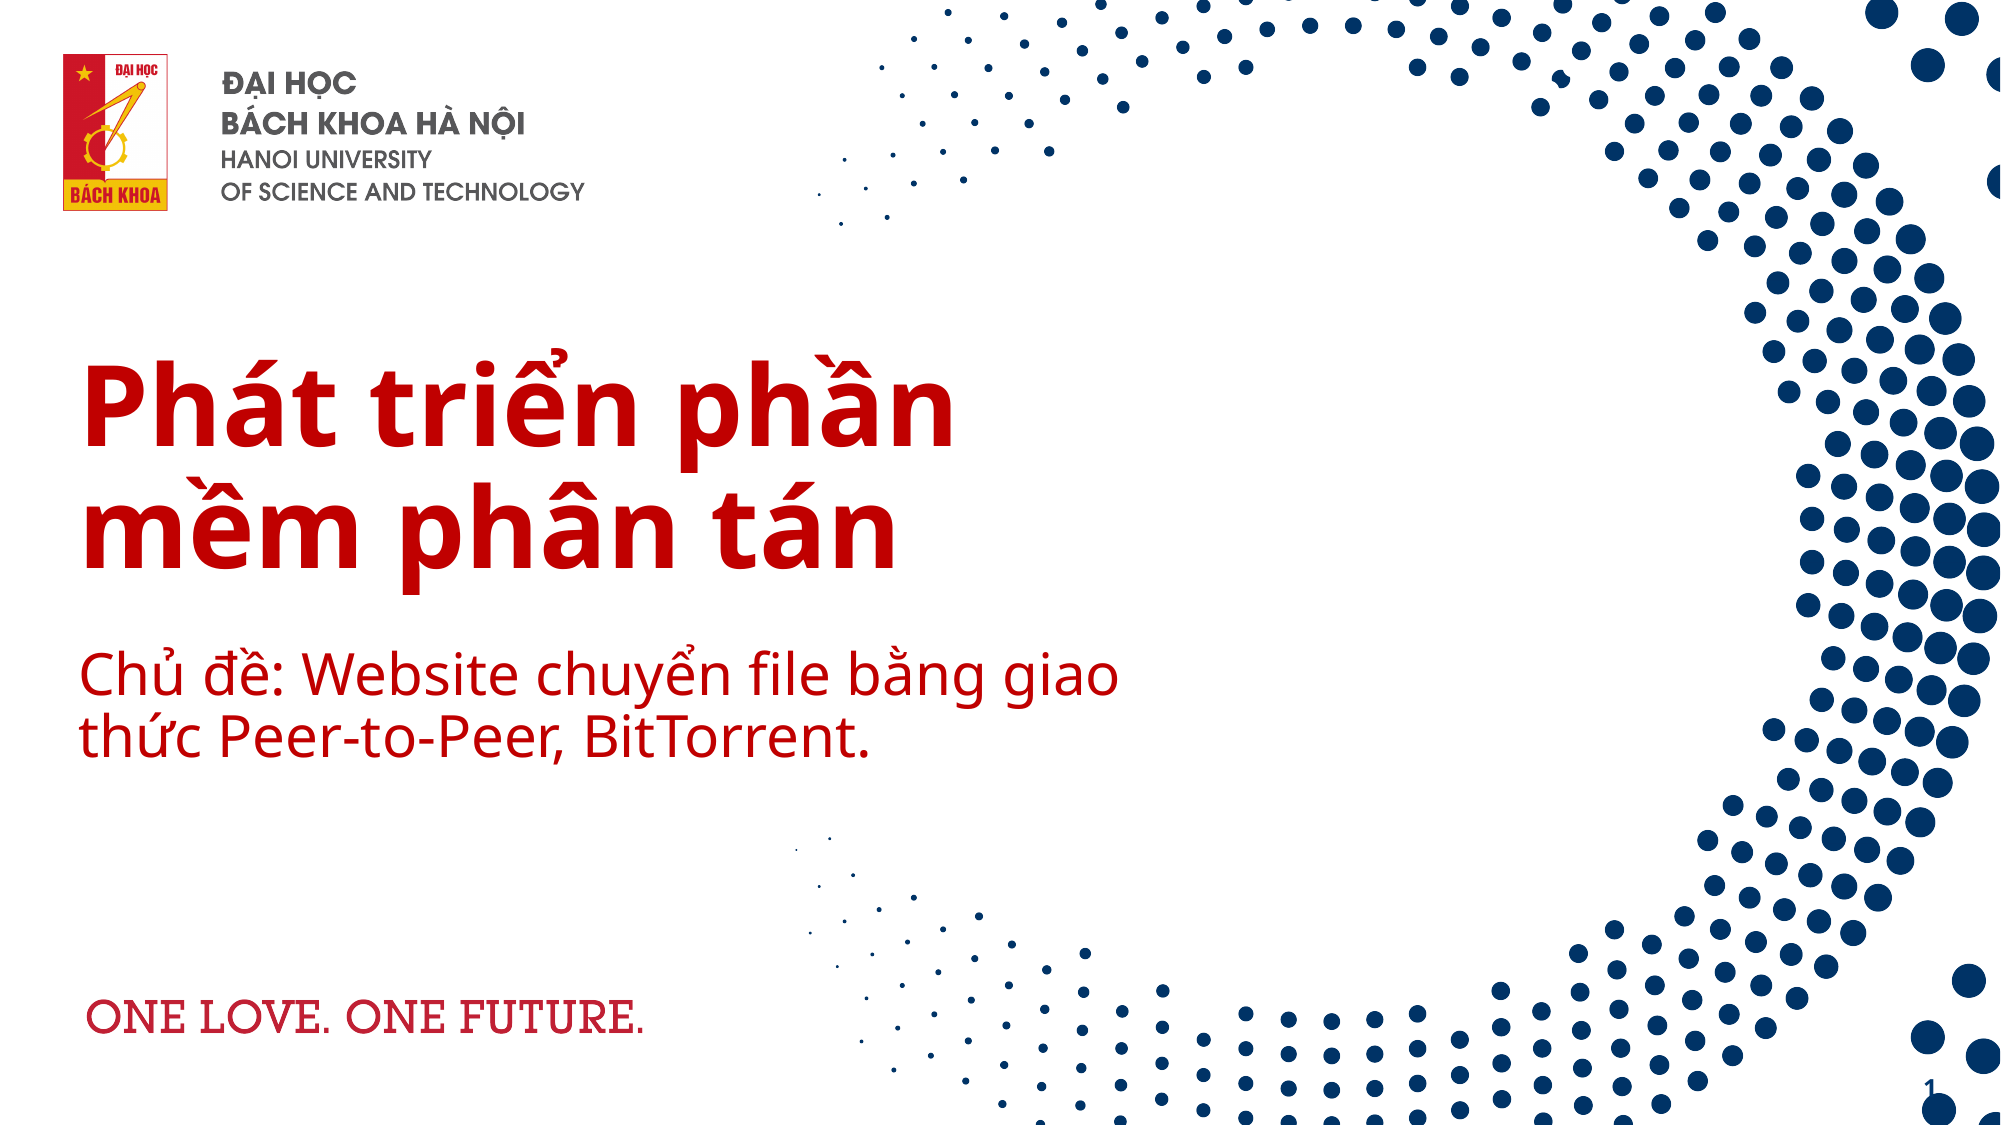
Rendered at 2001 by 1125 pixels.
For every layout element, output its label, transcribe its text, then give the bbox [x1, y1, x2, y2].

text_box Chủ đề: Website chuyển file bằng giao thức Peer-to-Peer, BitTorrent. [63, 637, 1268, 777]
slide_number 1 [1502, 1065, 1953, 1125]
picture [0, 0, 2001, 1125]
text_box Phát triển phần mềm phân tán [63, 342, 1268, 610]
